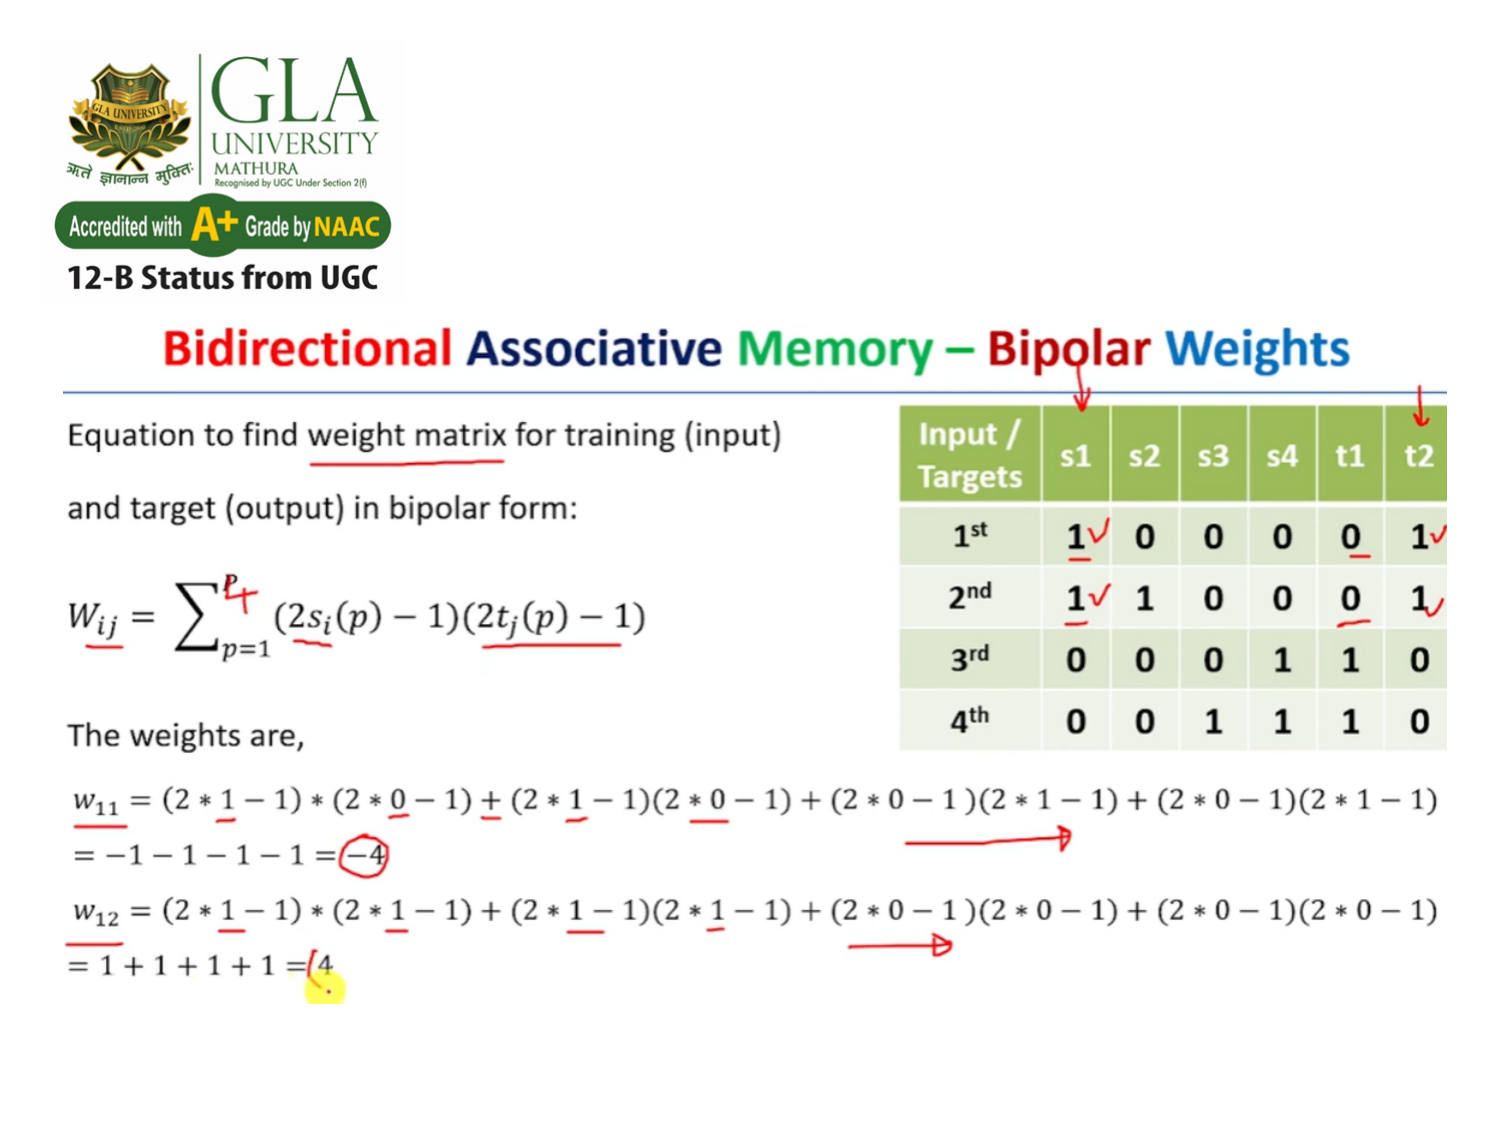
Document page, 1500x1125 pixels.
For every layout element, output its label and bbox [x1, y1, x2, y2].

picture [41, 40, 405, 304]
picture [63, 314, 1448, 1004]
